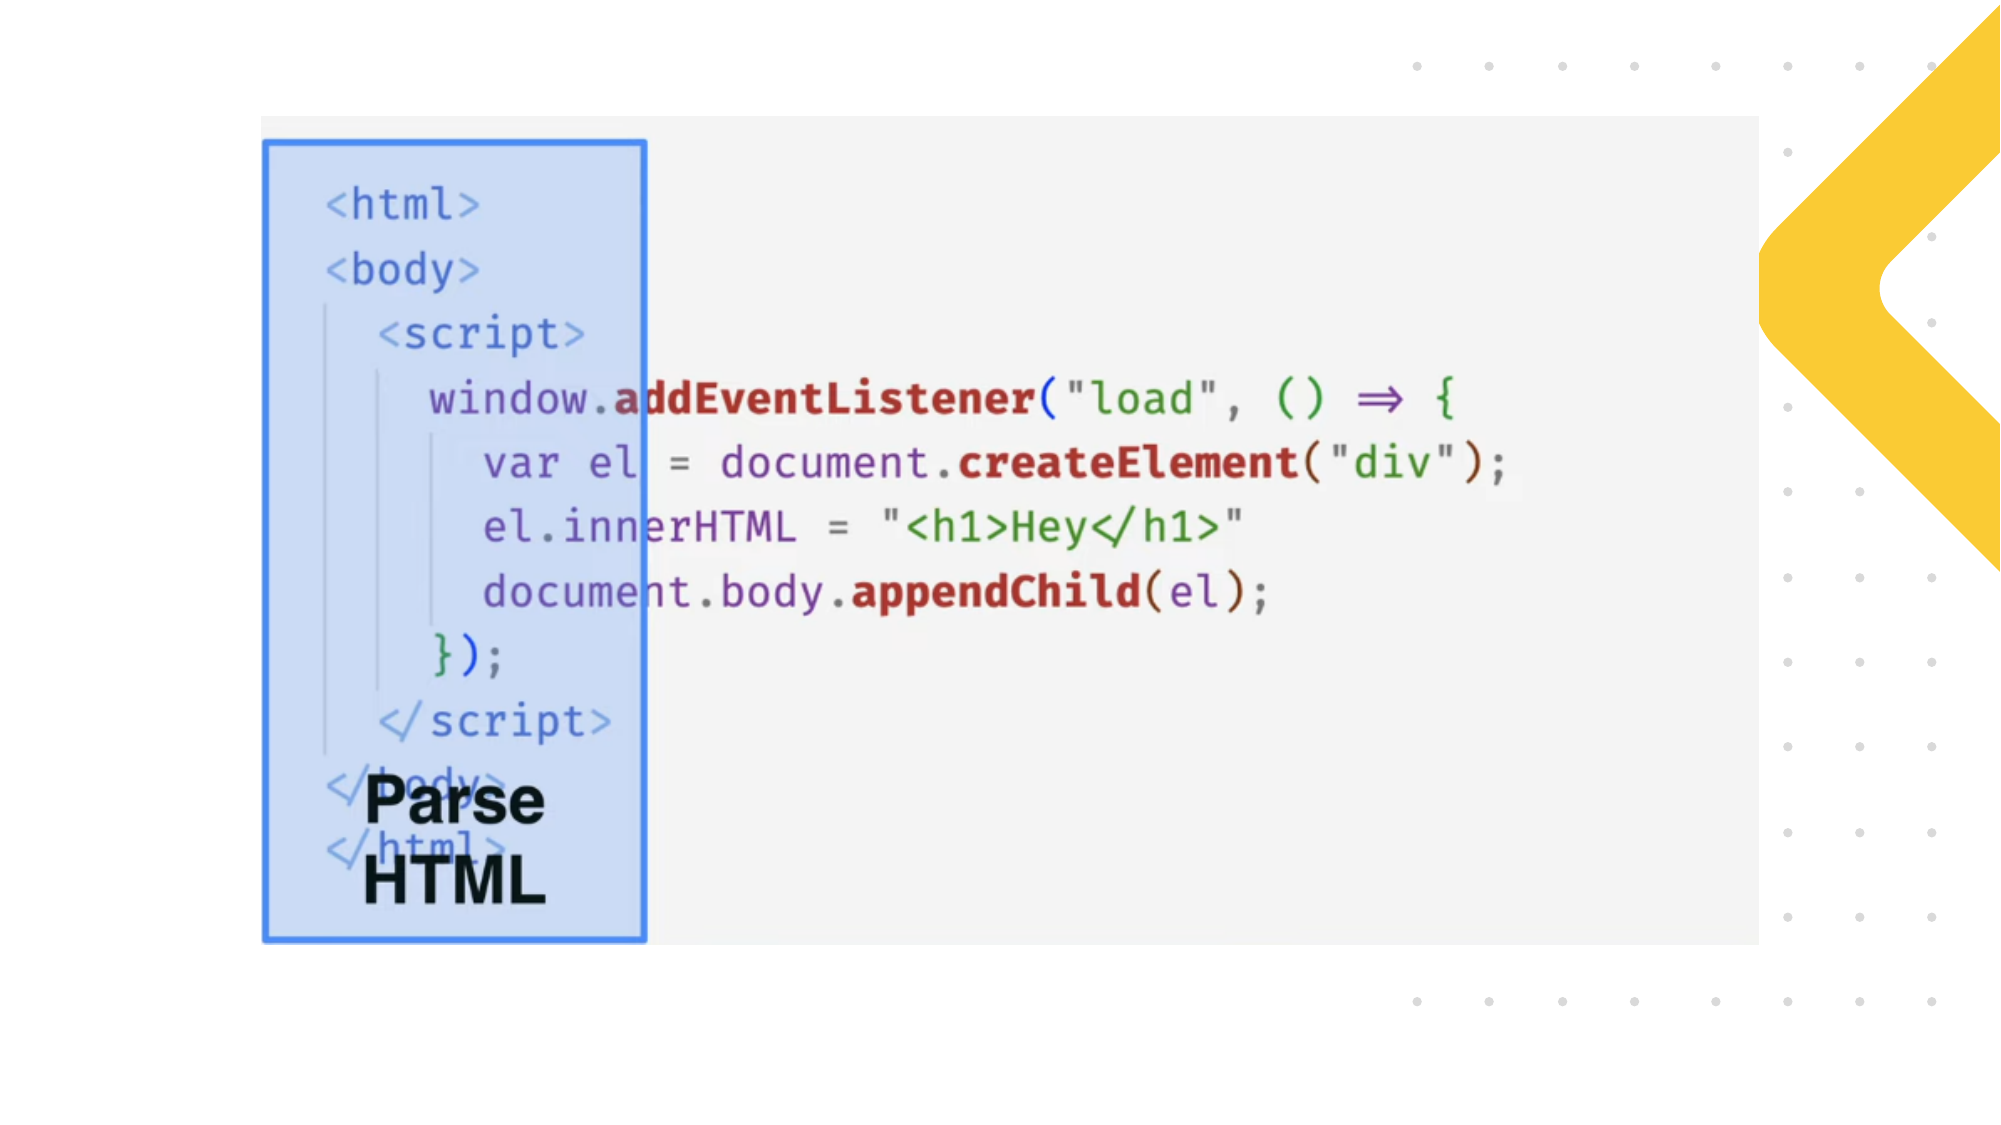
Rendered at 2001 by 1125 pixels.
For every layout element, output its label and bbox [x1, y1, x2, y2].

picture [261, 116, 1759, 945]
